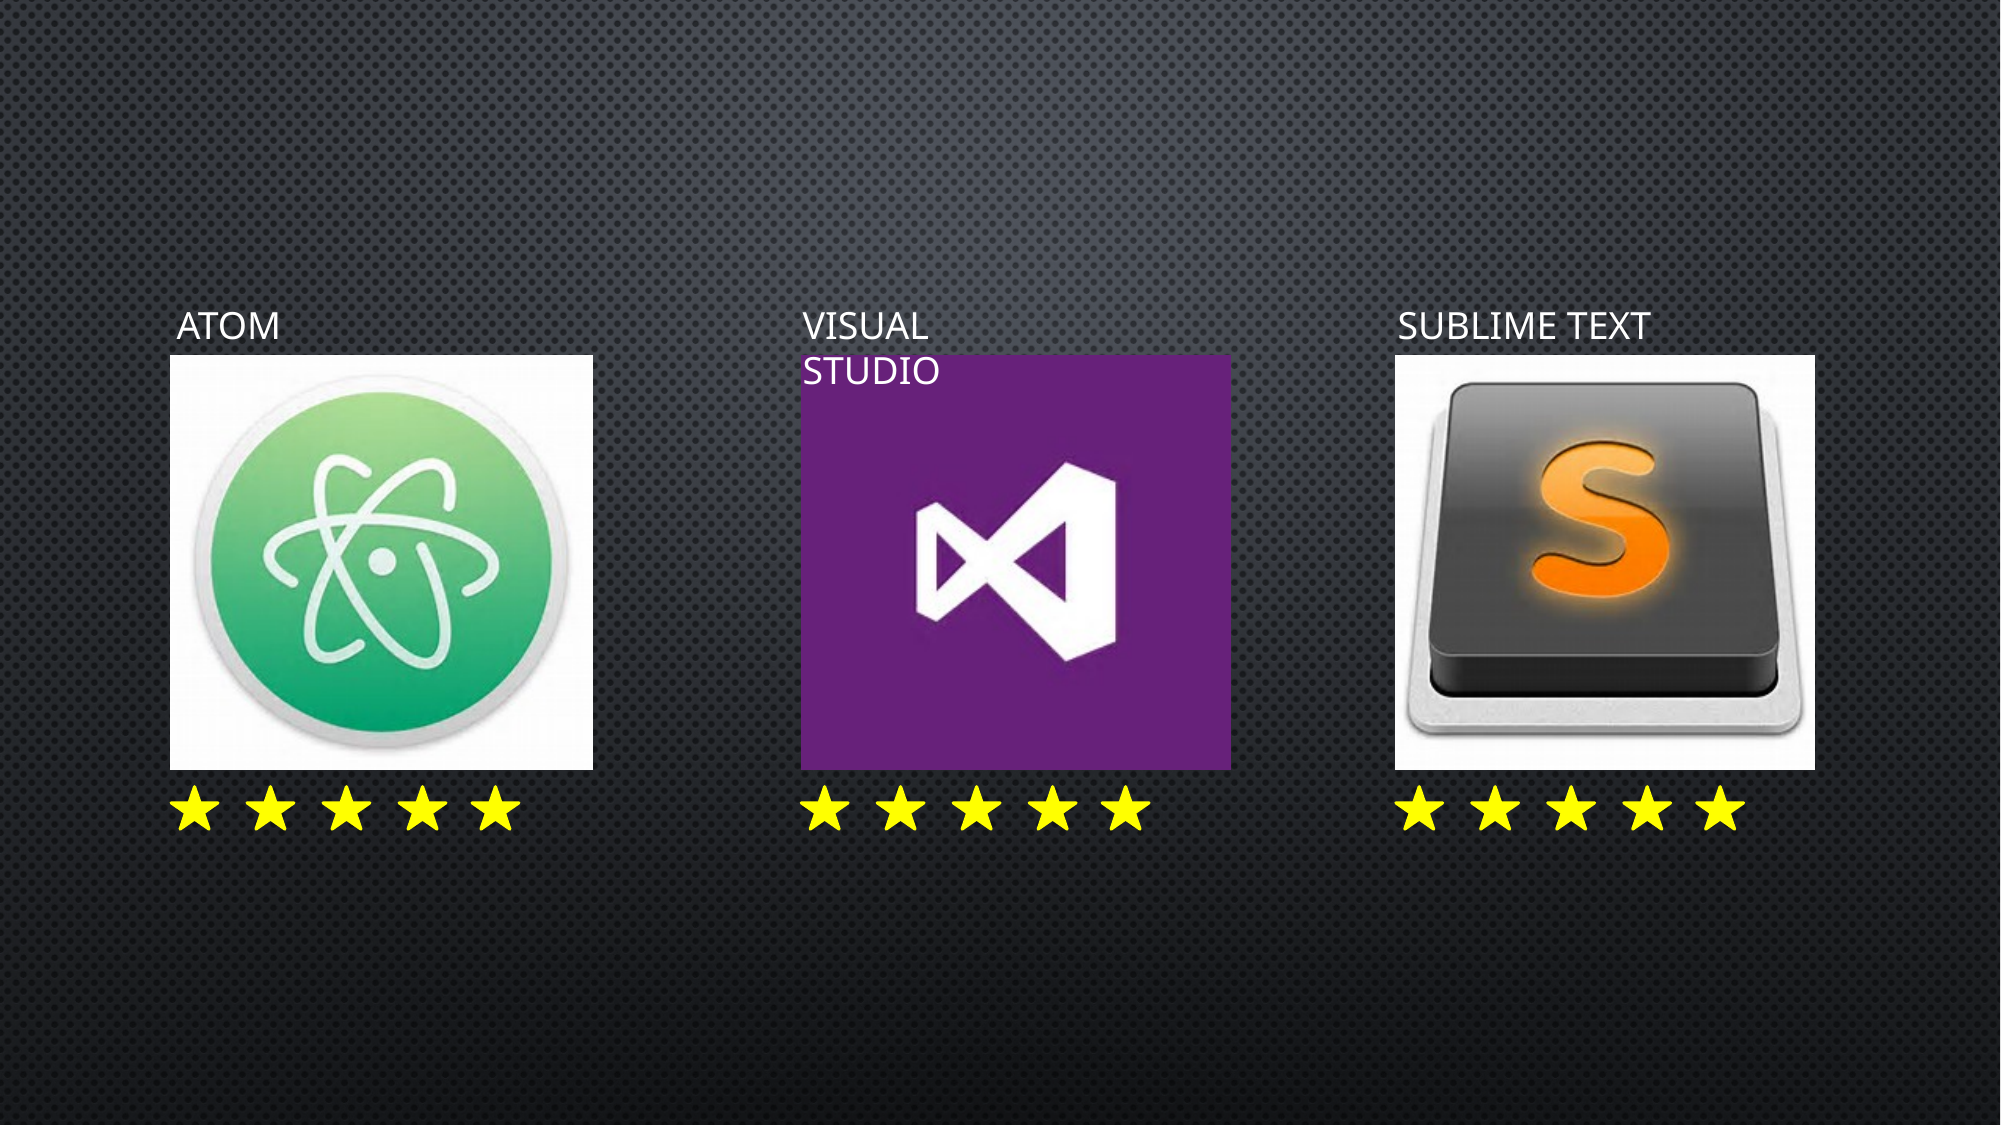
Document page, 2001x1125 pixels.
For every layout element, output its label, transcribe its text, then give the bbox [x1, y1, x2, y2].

text_box [1100, 785, 1151, 831]
text_box VISUAL STUDIO [788, 294, 1087, 400]
text_box SUBLIME TEXT [1383, 294, 1757, 355]
text_box [799, 785, 850, 831]
text_box [1695, 785, 1746, 831]
text_box [1394, 785, 1445, 831]
text_box [169, 785, 220, 831]
text_box [1027, 785, 1078, 831]
text_box [1622, 785, 1673, 831]
text_box [875, 785, 926, 831]
text_box [470, 785, 521, 831]
picture [1395, 355, 1816, 770]
picture [170, 355, 593, 770]
text_box ATOM [161, 294, 584, 355]
text_box [245, 785, 296, 831]
text_box [1546, 785, 1597, 831]
text_box [321, 785, 372, 831]
text_box [397, 785, 448, 831]
text_box [951, 785, 1002, 831]
picture [801, 355, 1232, 770]
text_box [1470, 785, 1521, 831]
